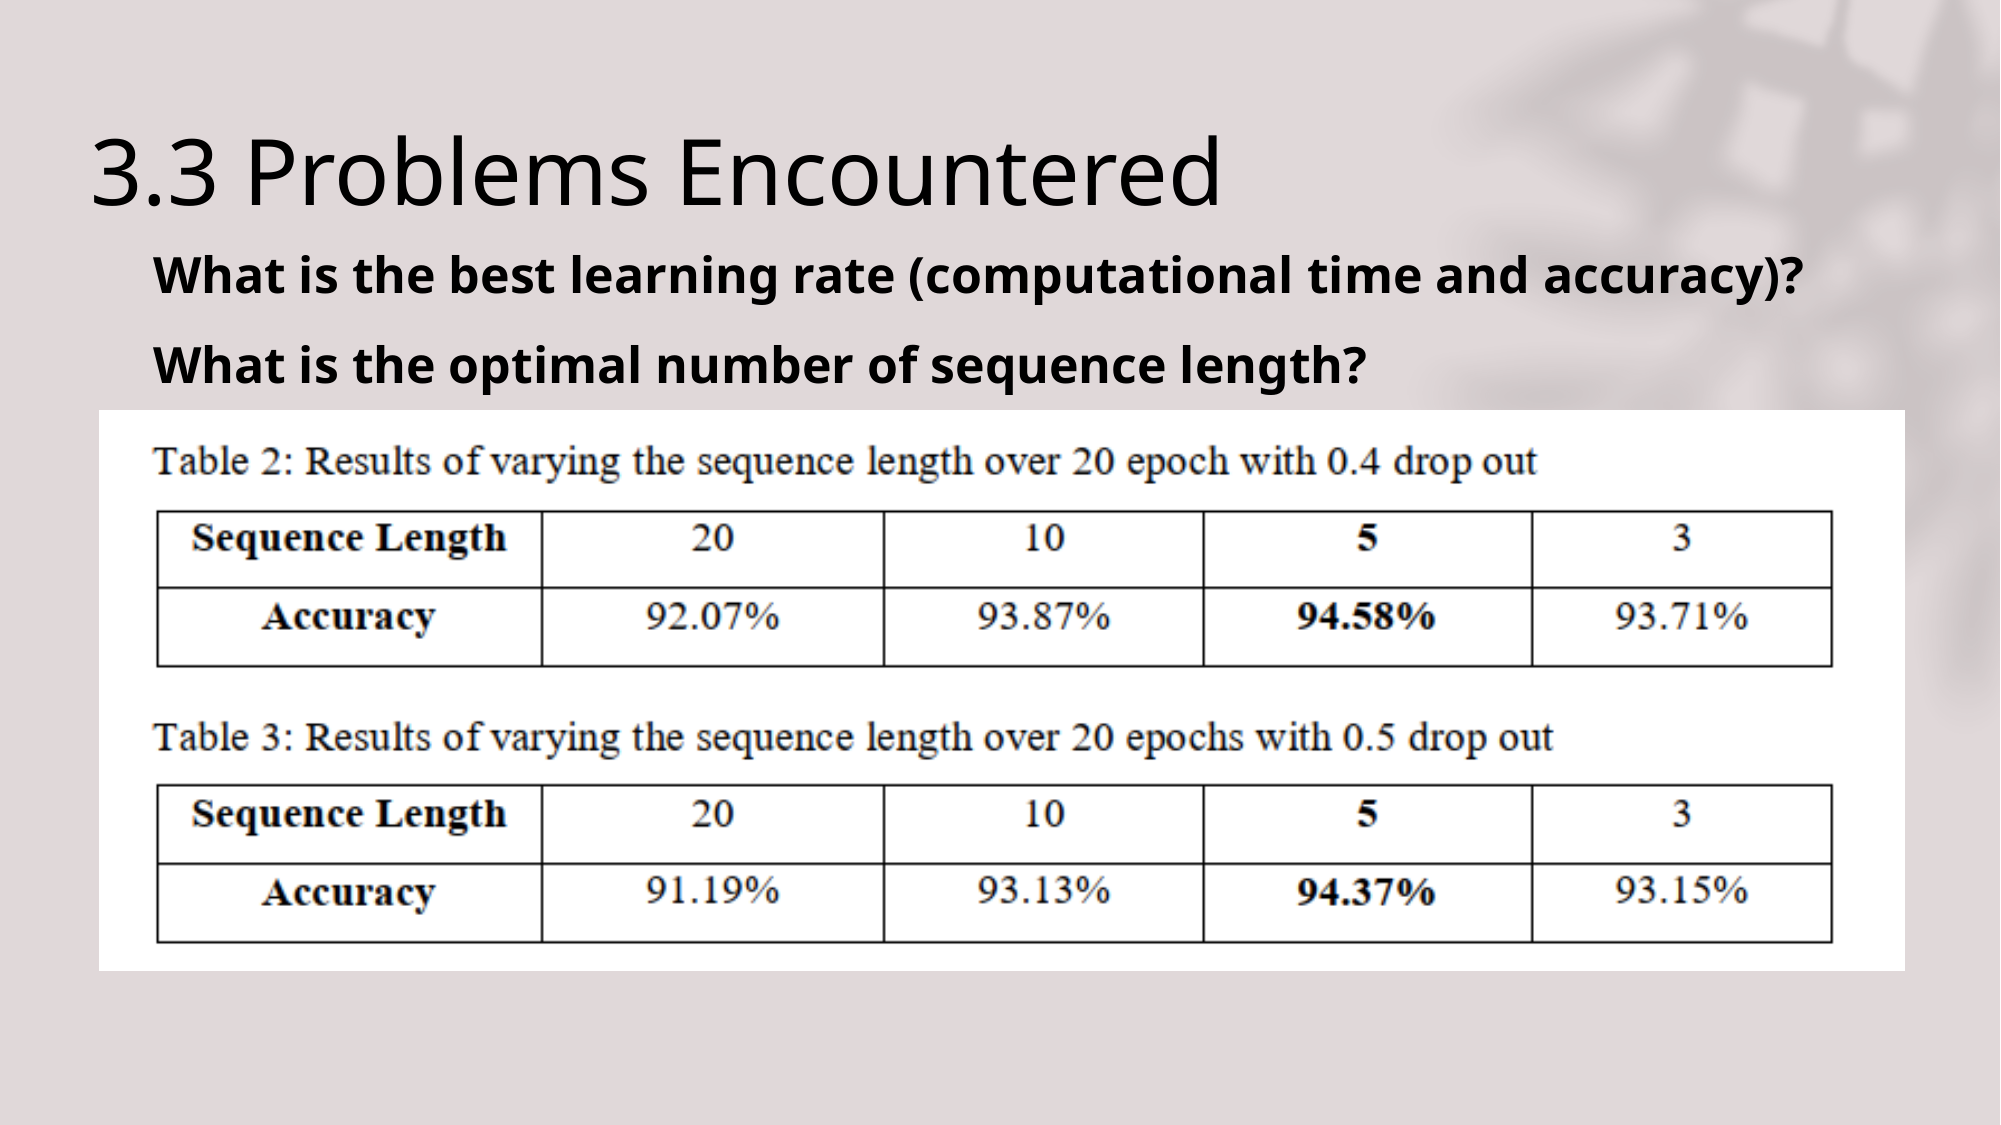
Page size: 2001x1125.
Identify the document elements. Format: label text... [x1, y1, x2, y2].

list [75, 461, 1925, 1009]
title 3.3 Problems Encountered [75, 60, 1863, 278]
picture [99, 410, 1905, 971]
text_box What is the best learning rate (computational time and accuracy)? What is the optimal number of sequence length? [138, 206, 2000, 402]
